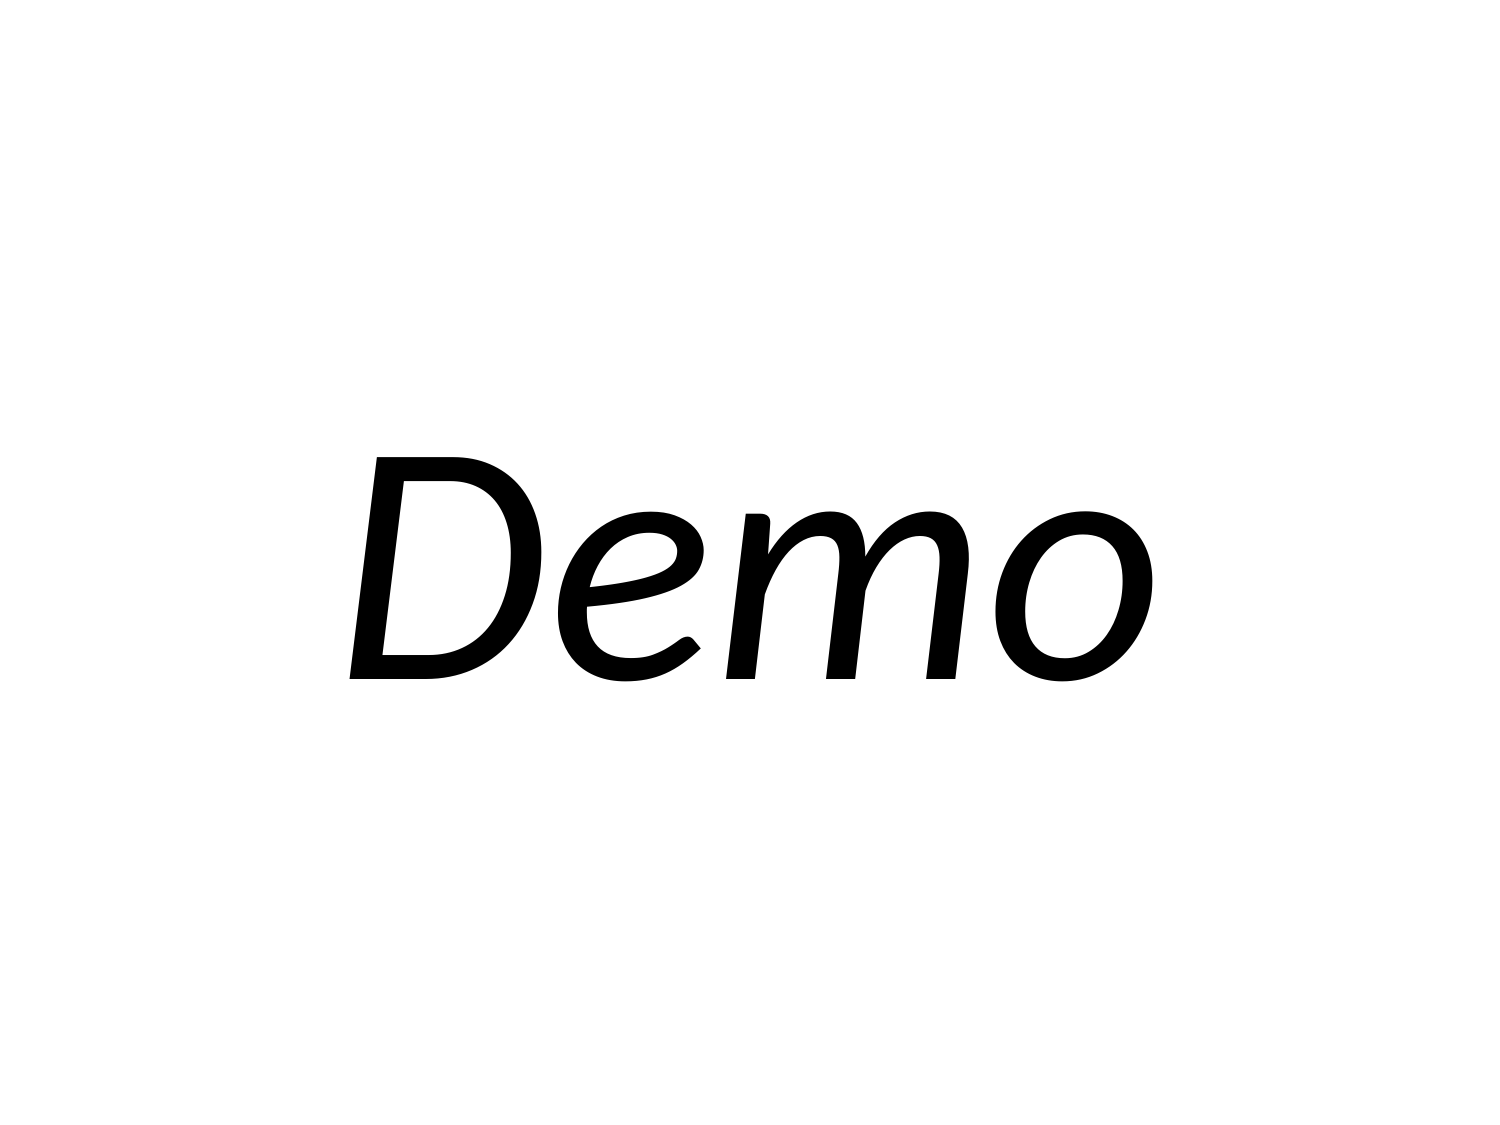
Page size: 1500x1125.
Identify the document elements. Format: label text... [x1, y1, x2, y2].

title Demo [75, 157, 1425, 925]
